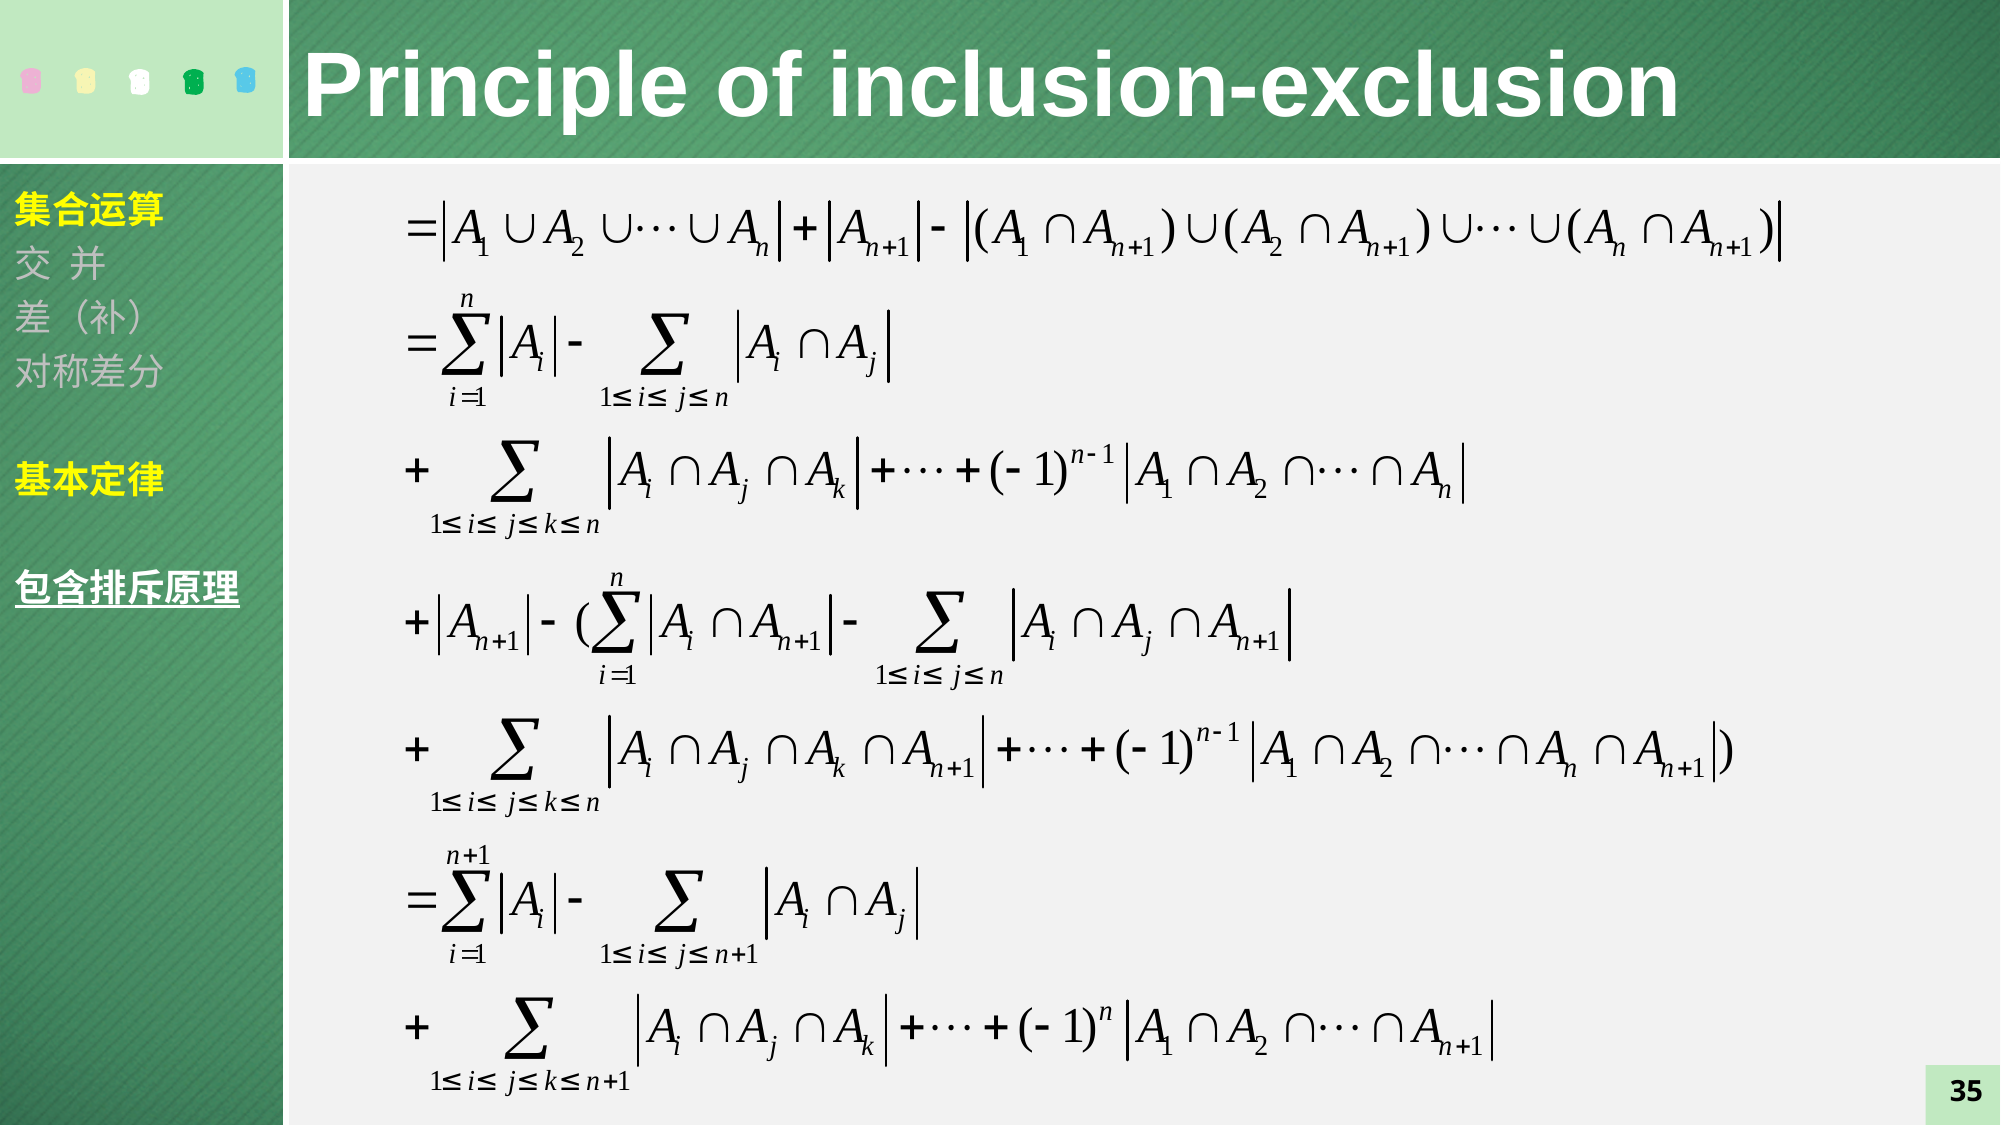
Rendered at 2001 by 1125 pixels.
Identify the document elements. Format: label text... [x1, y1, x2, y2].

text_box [394, 186, 1794, 1108]
picture [289, 0, 2000, 158]
text_box 集合运算 交 并 差（补） 对称差分 基本定律 包含排斥原理 [0, 170, 277, 671]
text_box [19, 65, 258, 95]
slide_number 35 [1925, 1065, 2000, 1125]
picture [0, 164, 283, 1125]
text_box Principle of inclusion-exclusion [288, 16, 1981, 142]
